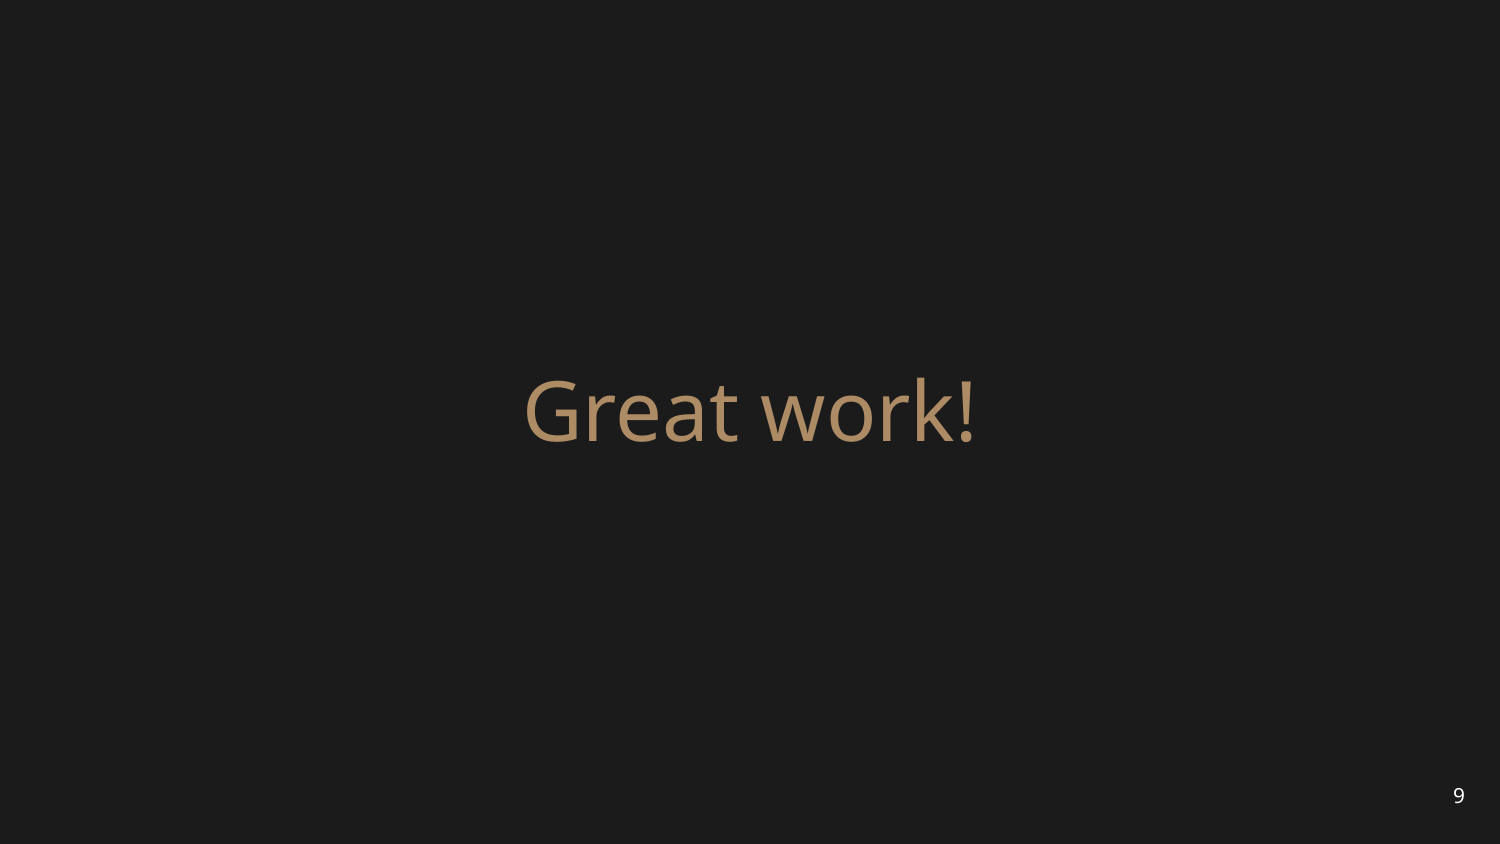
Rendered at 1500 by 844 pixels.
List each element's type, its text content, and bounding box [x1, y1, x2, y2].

slide_number 9 [1389, 764, 1480, 830]
title Great work! [51, 72, 1449, 753]
